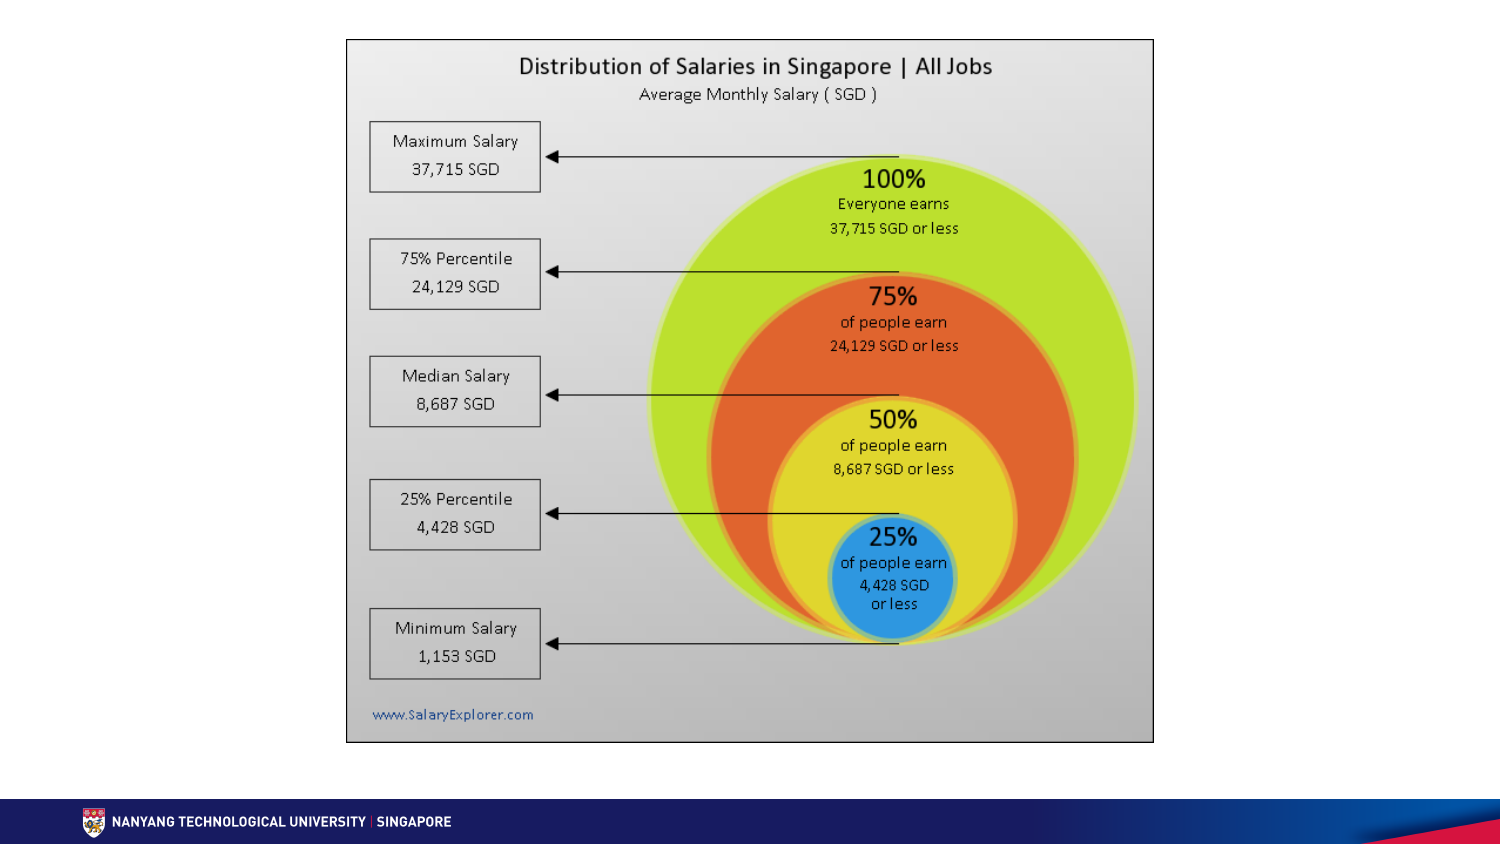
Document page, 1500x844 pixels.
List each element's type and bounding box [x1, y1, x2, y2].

picture [346, 39, 1154, 743]
picture [0, 799, 1500, 844]
